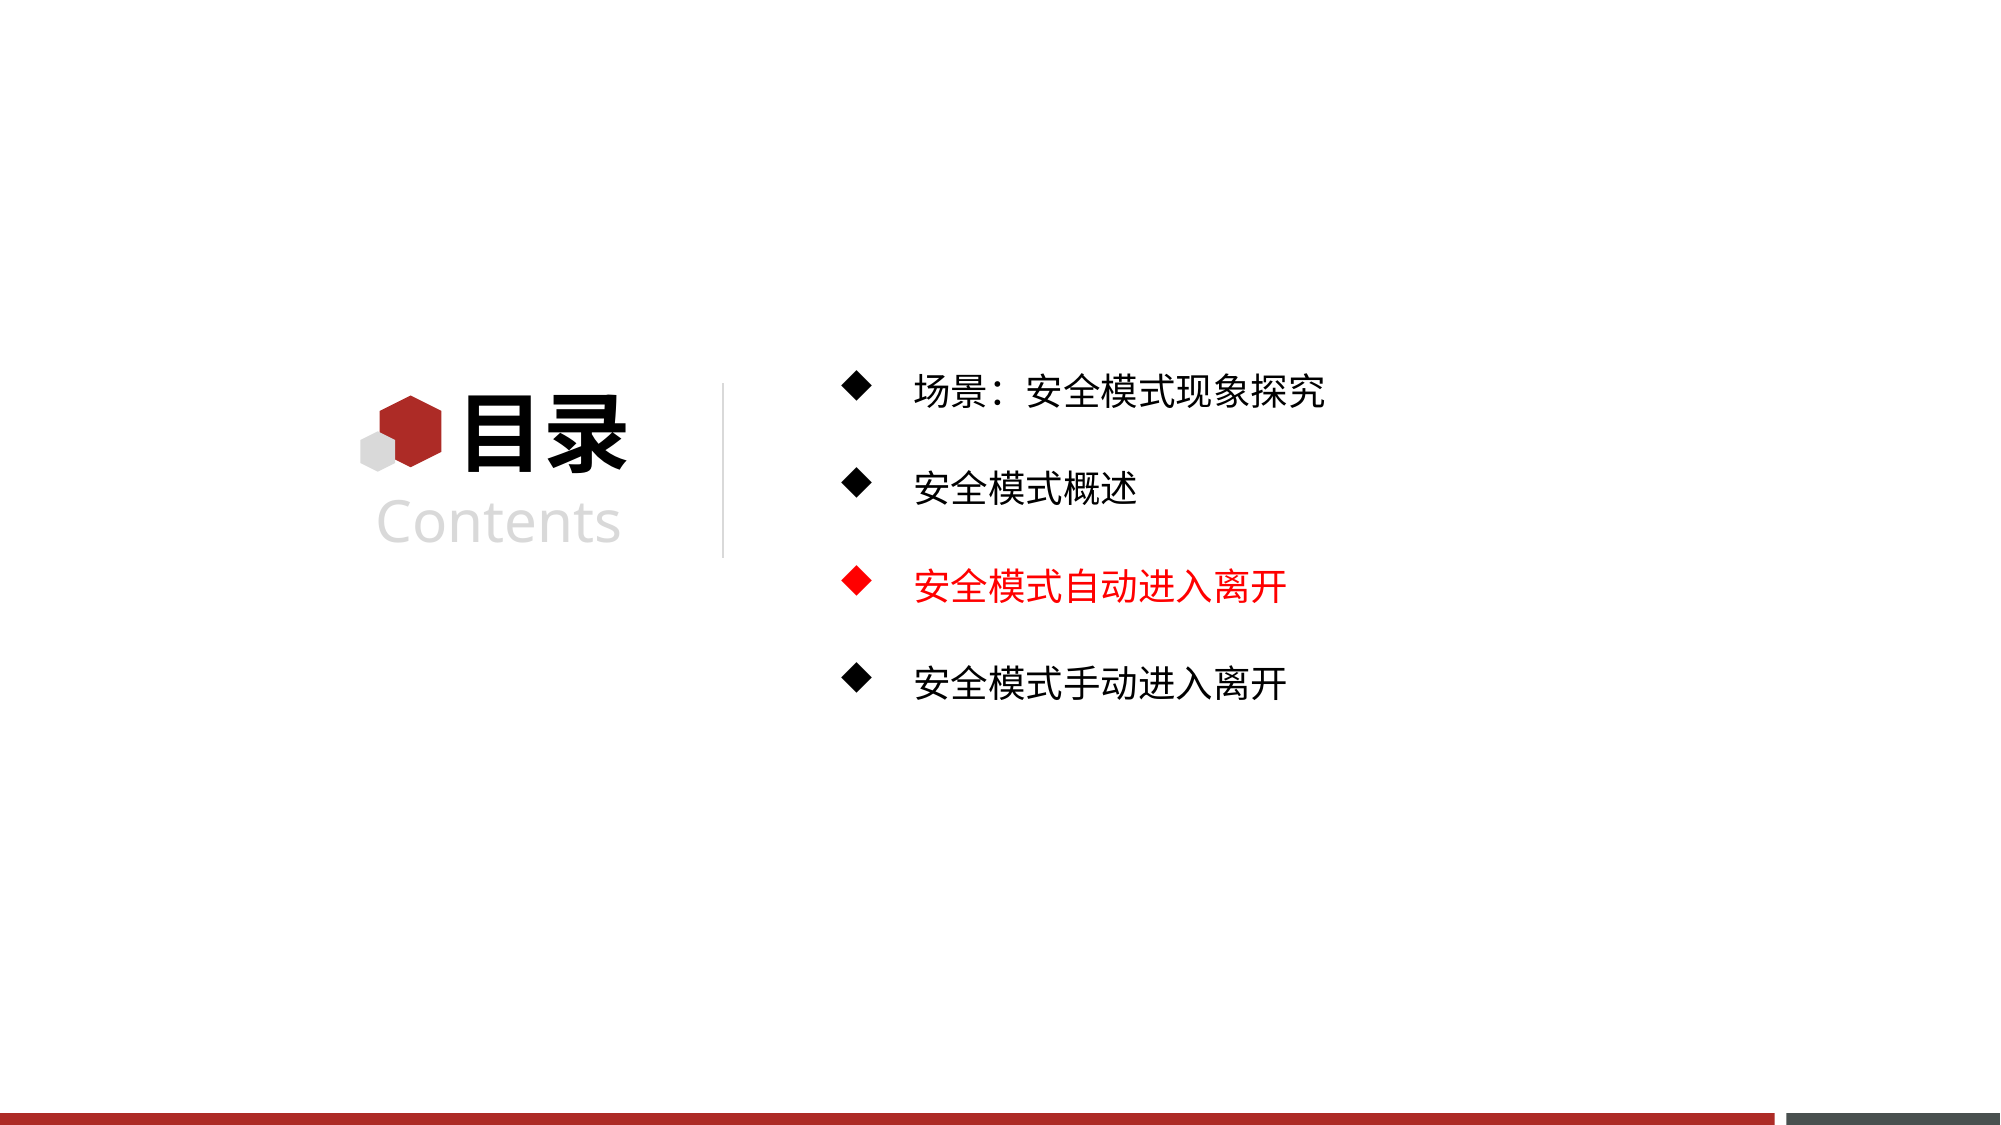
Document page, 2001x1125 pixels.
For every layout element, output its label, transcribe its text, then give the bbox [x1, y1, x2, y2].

list 场景：安全模式现象探究 安全模式概述 安全模式自动进入离开 安全模式手动进入离开 [823, 165, 1804, 864]
